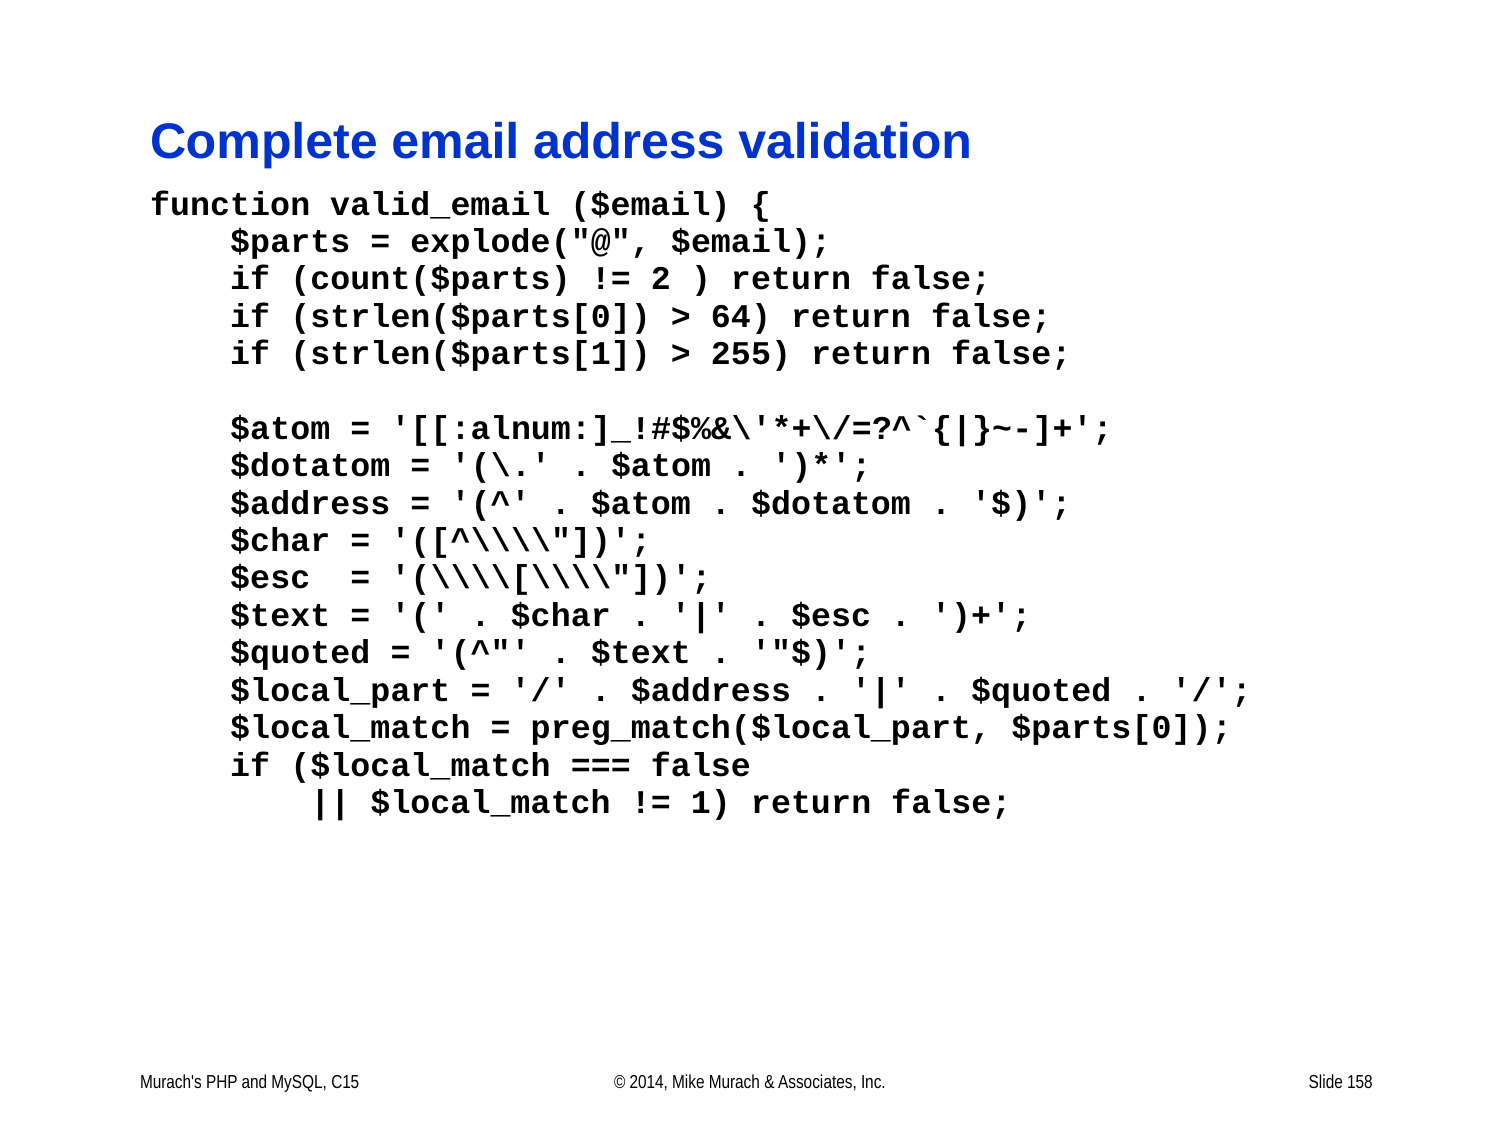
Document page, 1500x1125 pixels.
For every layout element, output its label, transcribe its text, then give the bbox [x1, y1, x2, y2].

slide_number Slide 158 [1074, 1025, 1388, 1100]
footer © 2014, Mike Murach & Associates, Inc. [474, 1025, 1025, 1100]
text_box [149, 187, 1352, 942]
slide_number Murach's PHP and MySQL, C15 [125, 1025, 450, 1100]
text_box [149, 112, 1128, 183]
